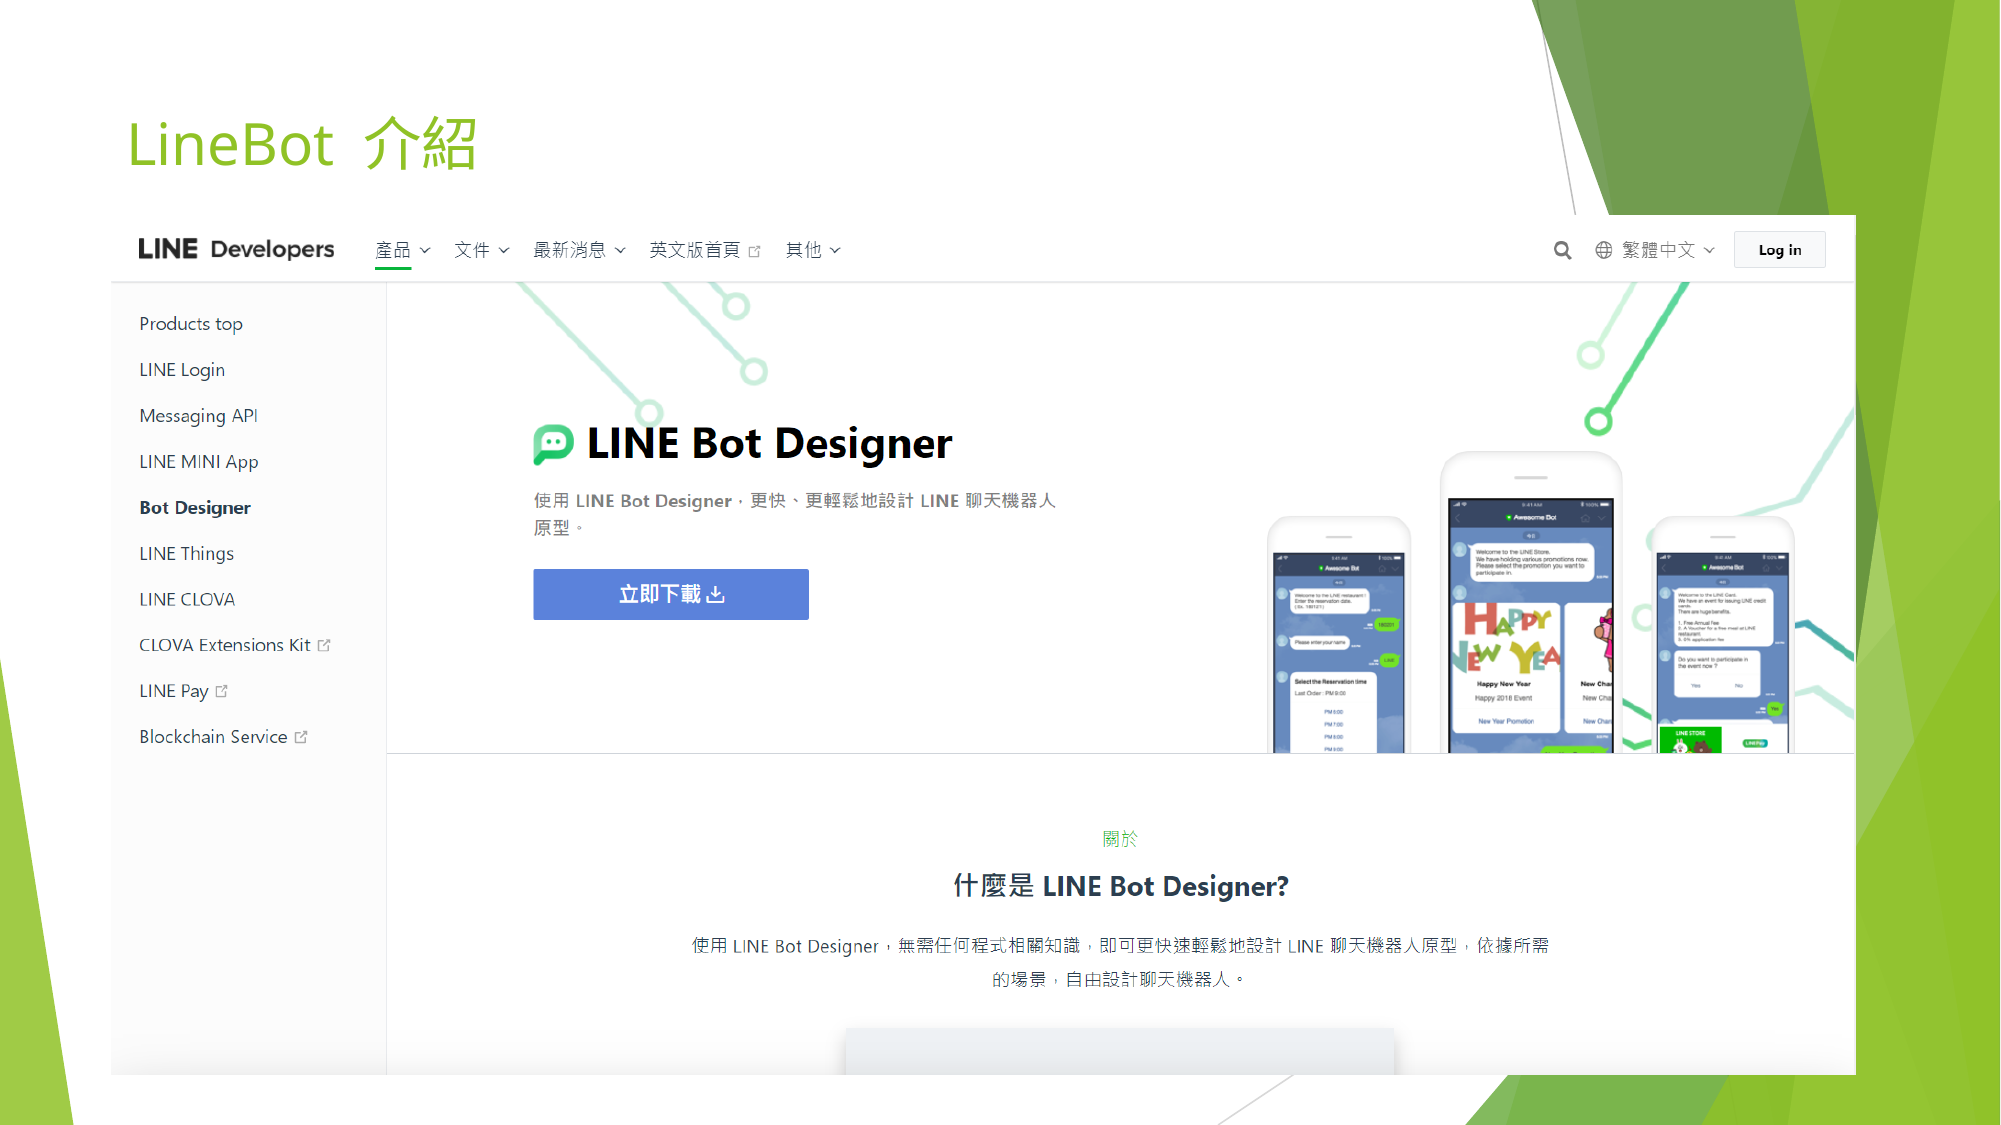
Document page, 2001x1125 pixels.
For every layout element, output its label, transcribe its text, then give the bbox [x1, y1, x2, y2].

title LineBot 介紹 [111, 99, 1446, 212]
picture [110, 215, 1857, 1076]
